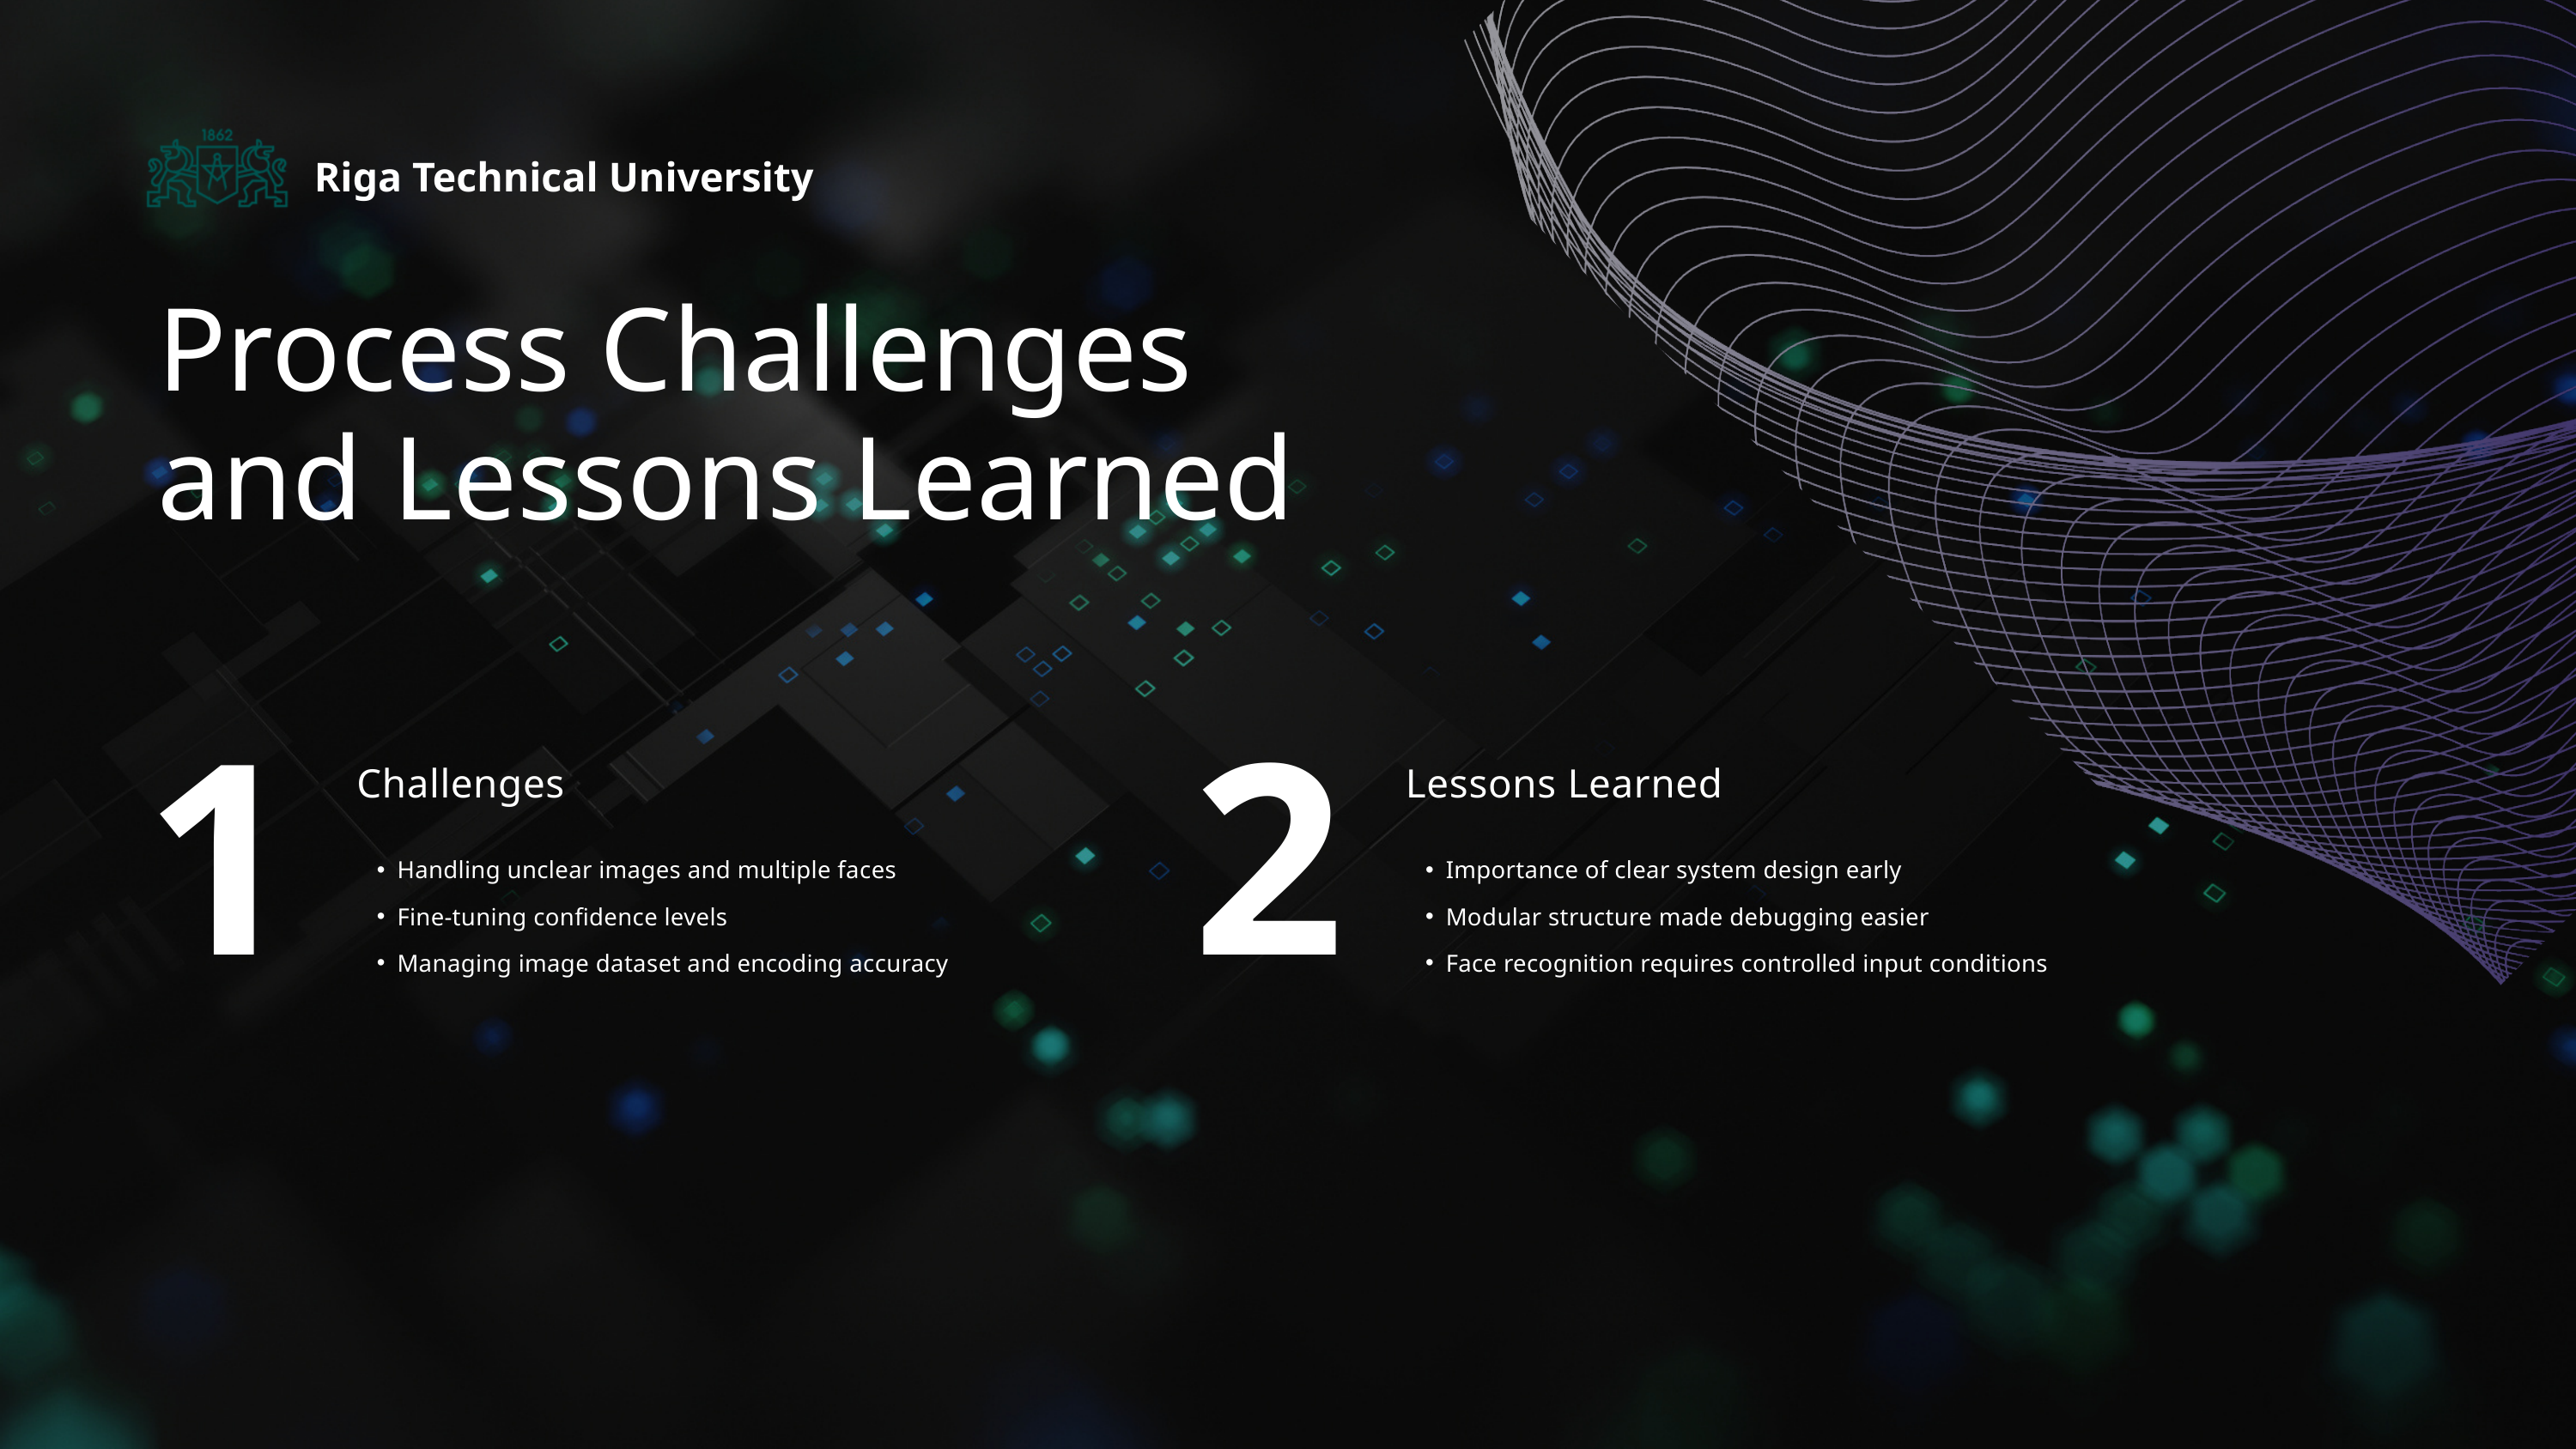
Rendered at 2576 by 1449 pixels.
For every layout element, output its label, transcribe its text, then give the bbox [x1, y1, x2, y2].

text_box [0, 0, 2576, 1449]
text_box Riga Technical University [313, 148, 848, 200]
text_box [1407, 0, 2576, 1088]
text_box 2 [1193, 676, 1358, 1009]
text_box Lessons Learned [1405, 756, 1911, 806]
text_box Handling unclear images and multiple faces Fine-tuning confidence levels Managing image dataset and encoding accuracy [356, 837, 1014, 977]
text_box Importance of clear system design early Modular structure made debugging easier Face recognition requires controlled input conditions [1405, 837, 2211, 977]
text_box 1 [144, 676, 309, 1009]
text_box Process Challenges and Lessons Learned [157, 284, 1406, 543]
text_box [112, 123, 314, 218]
text_box Challenges [356, 756, 862, 806]
